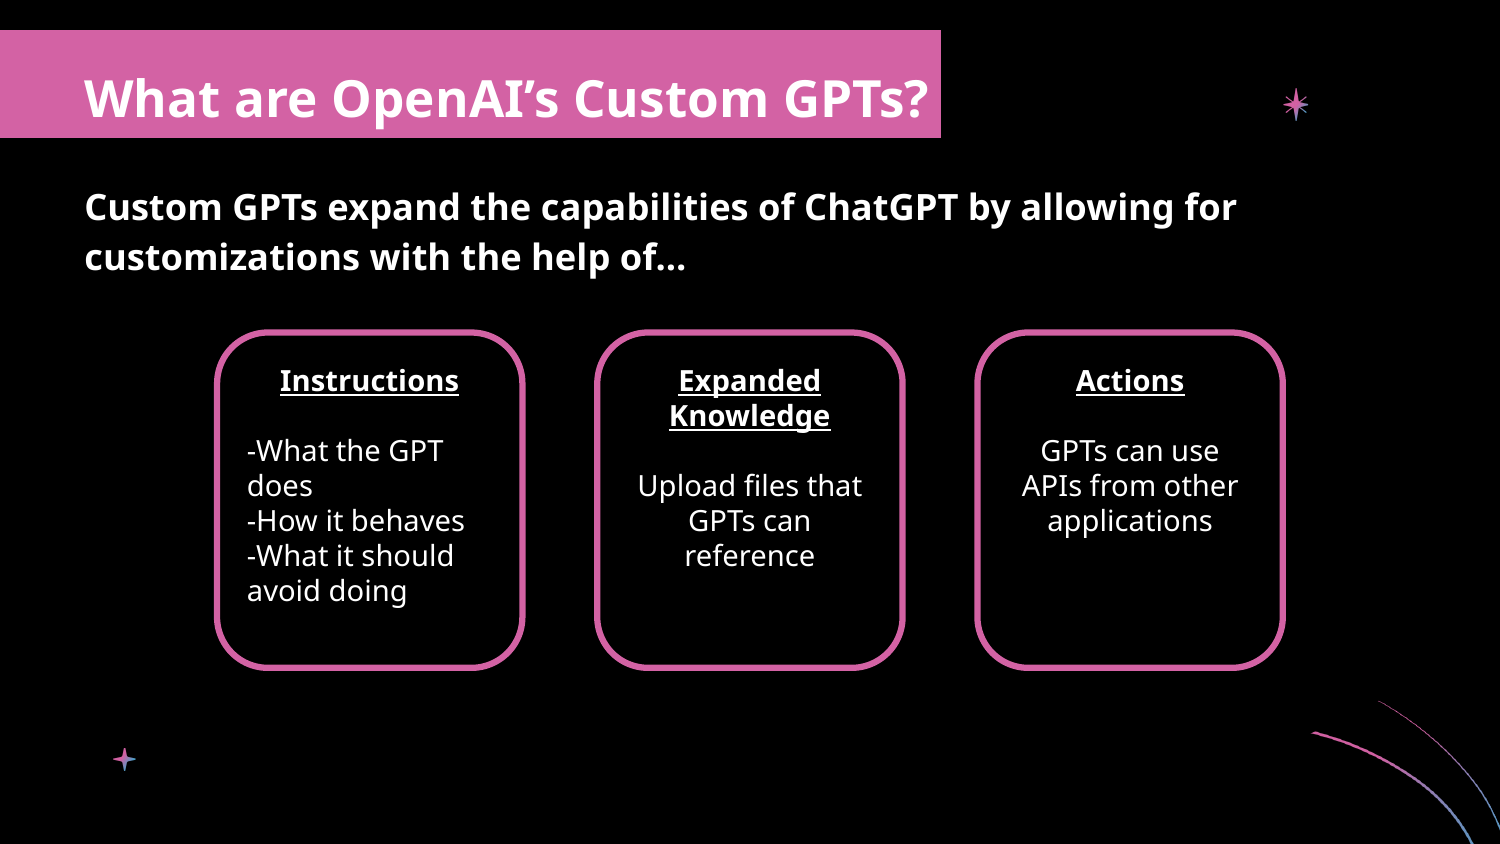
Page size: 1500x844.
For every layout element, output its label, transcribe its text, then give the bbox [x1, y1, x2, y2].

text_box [0, 20, 942, 139]
text_box [1246, 676, 1500, 844]
text_box Instructions -What the GPT does -How it behaves -What it should avoid doing [217, 332, 523, 668]
text_box [1283, 88, 1309, 121]
text_box [113, 748, 136, 771]
text_box Custom GPTs expand the capabilities of ChatGPT by allowing for customizations with the help of... [84, 177, 1416, 235]
text_box Expanded Knowledge Upload files that GPTs can reference [597, 332, 903, 668]
text_box Actions GPTs can use APIs from other applications [977, 332, 1283, 668]
